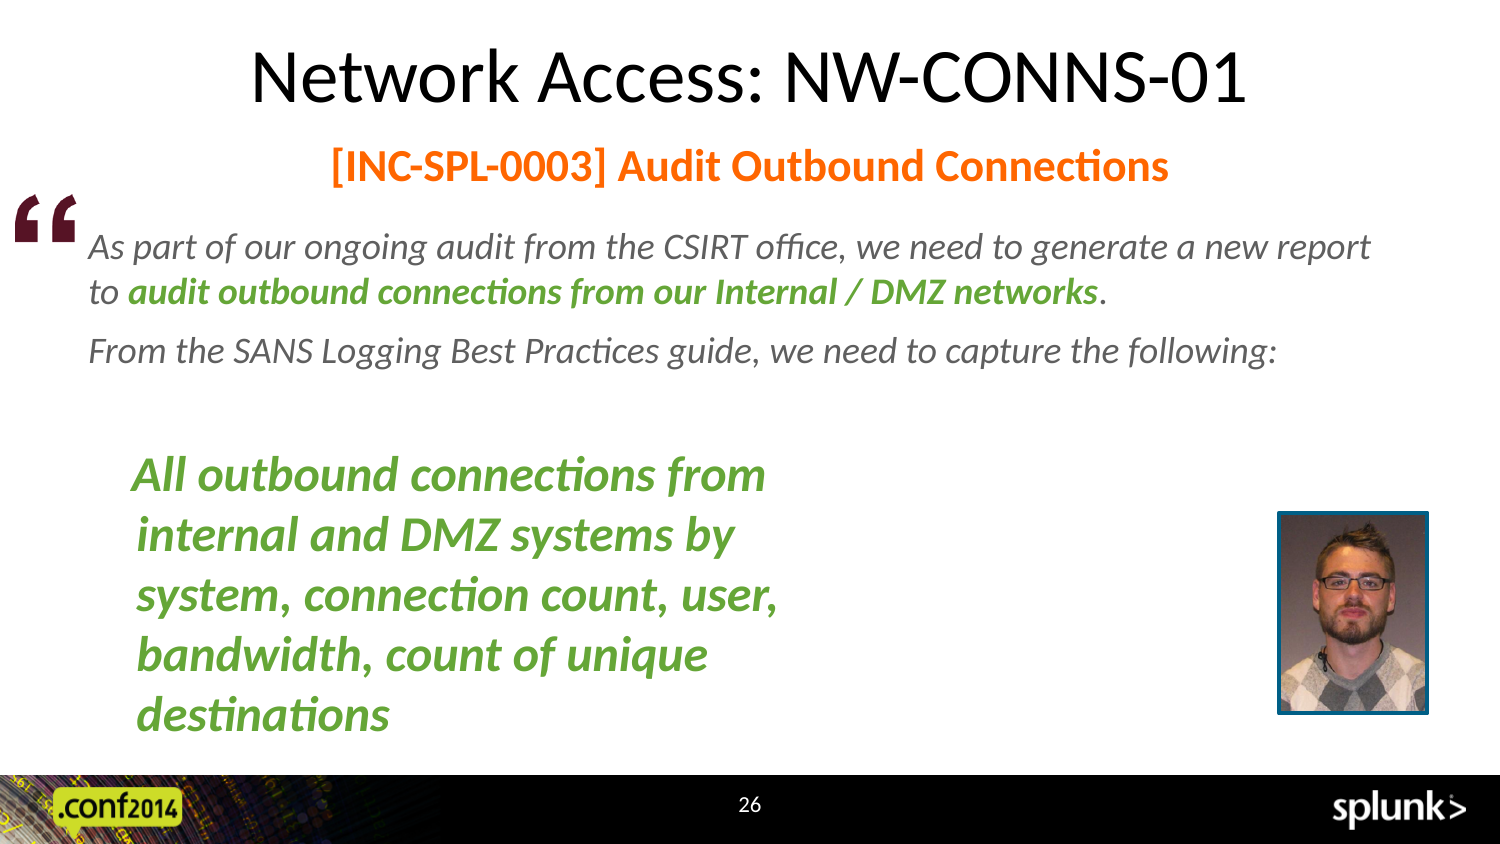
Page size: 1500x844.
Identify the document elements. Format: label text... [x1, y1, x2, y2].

text_box All outbound connections from internal and DMZ systems by system, connection count, user, bandwidth, count of unique destinations [74, 434, 917, 749]
picture [15, 194, 77, 245]
title Network Access: NW-CONNS-01 [0, 1, 1500, 128]
picture [1282, 516, 1424, 710]
slide_number 26 [718, 782, 782, 825]
list As part of our ongoing audit from the CSIRT office, we need to generate a new report to audit outbound connections from our Internal / DMZ networks. From the SANS Logging Best Practices guide, we need to capture the following: [75, 215, 1425, 736]
list [INC-SPL-0003] Audit Outbound Connections [0, 128, 1500, 208]
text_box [942, 493, 1453, 738]
picture [0, 775, 1500, 844]
